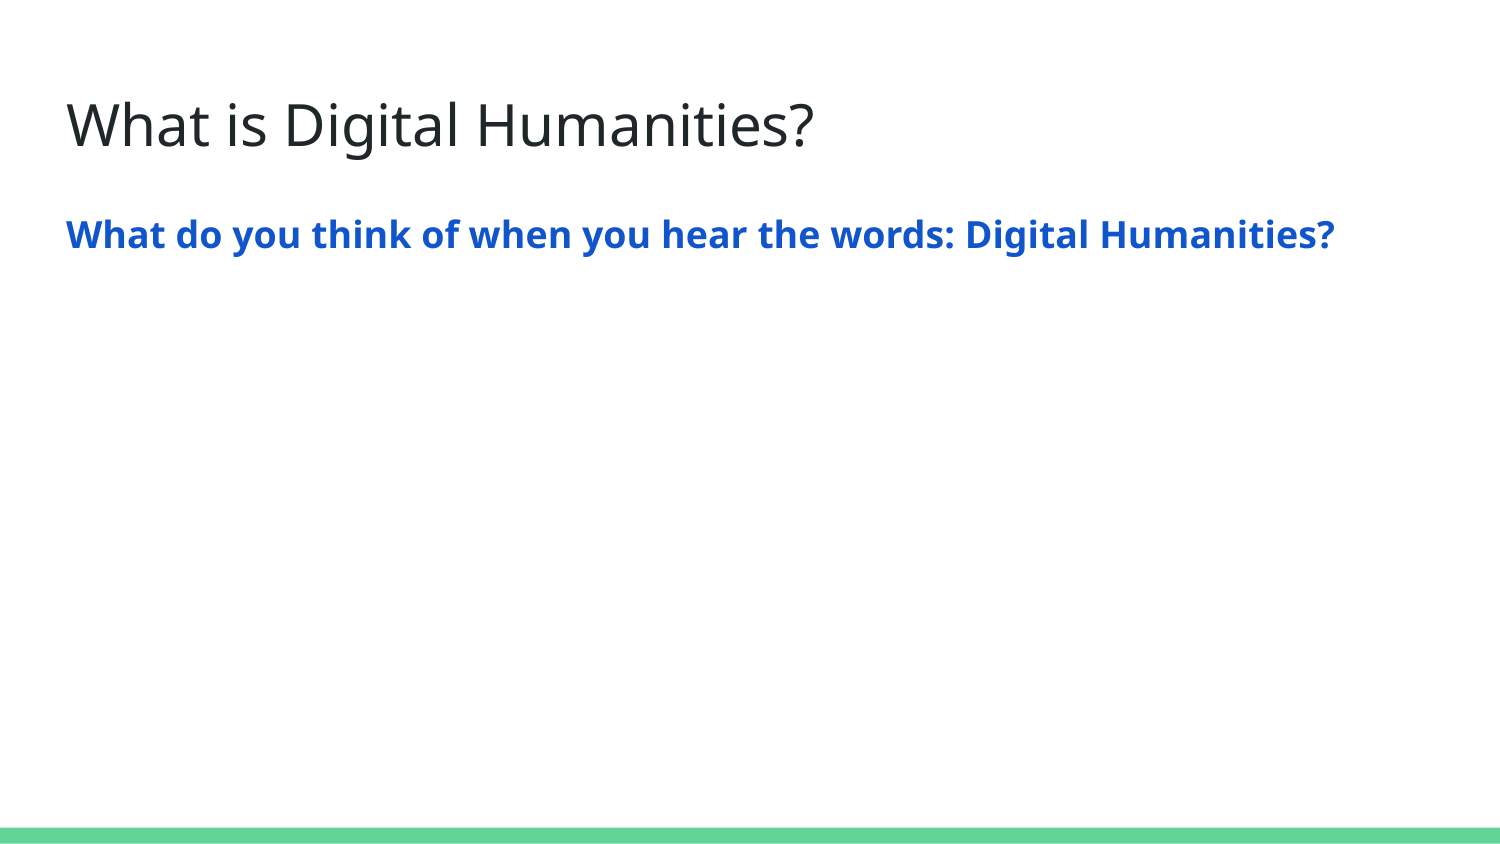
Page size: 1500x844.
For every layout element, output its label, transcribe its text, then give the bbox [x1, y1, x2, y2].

title What is Digital Humanities? [51, 72, 1449, 167]
list What do you think of when you hear the words: Digital Humanities? [51, 189, 1449, 750]
